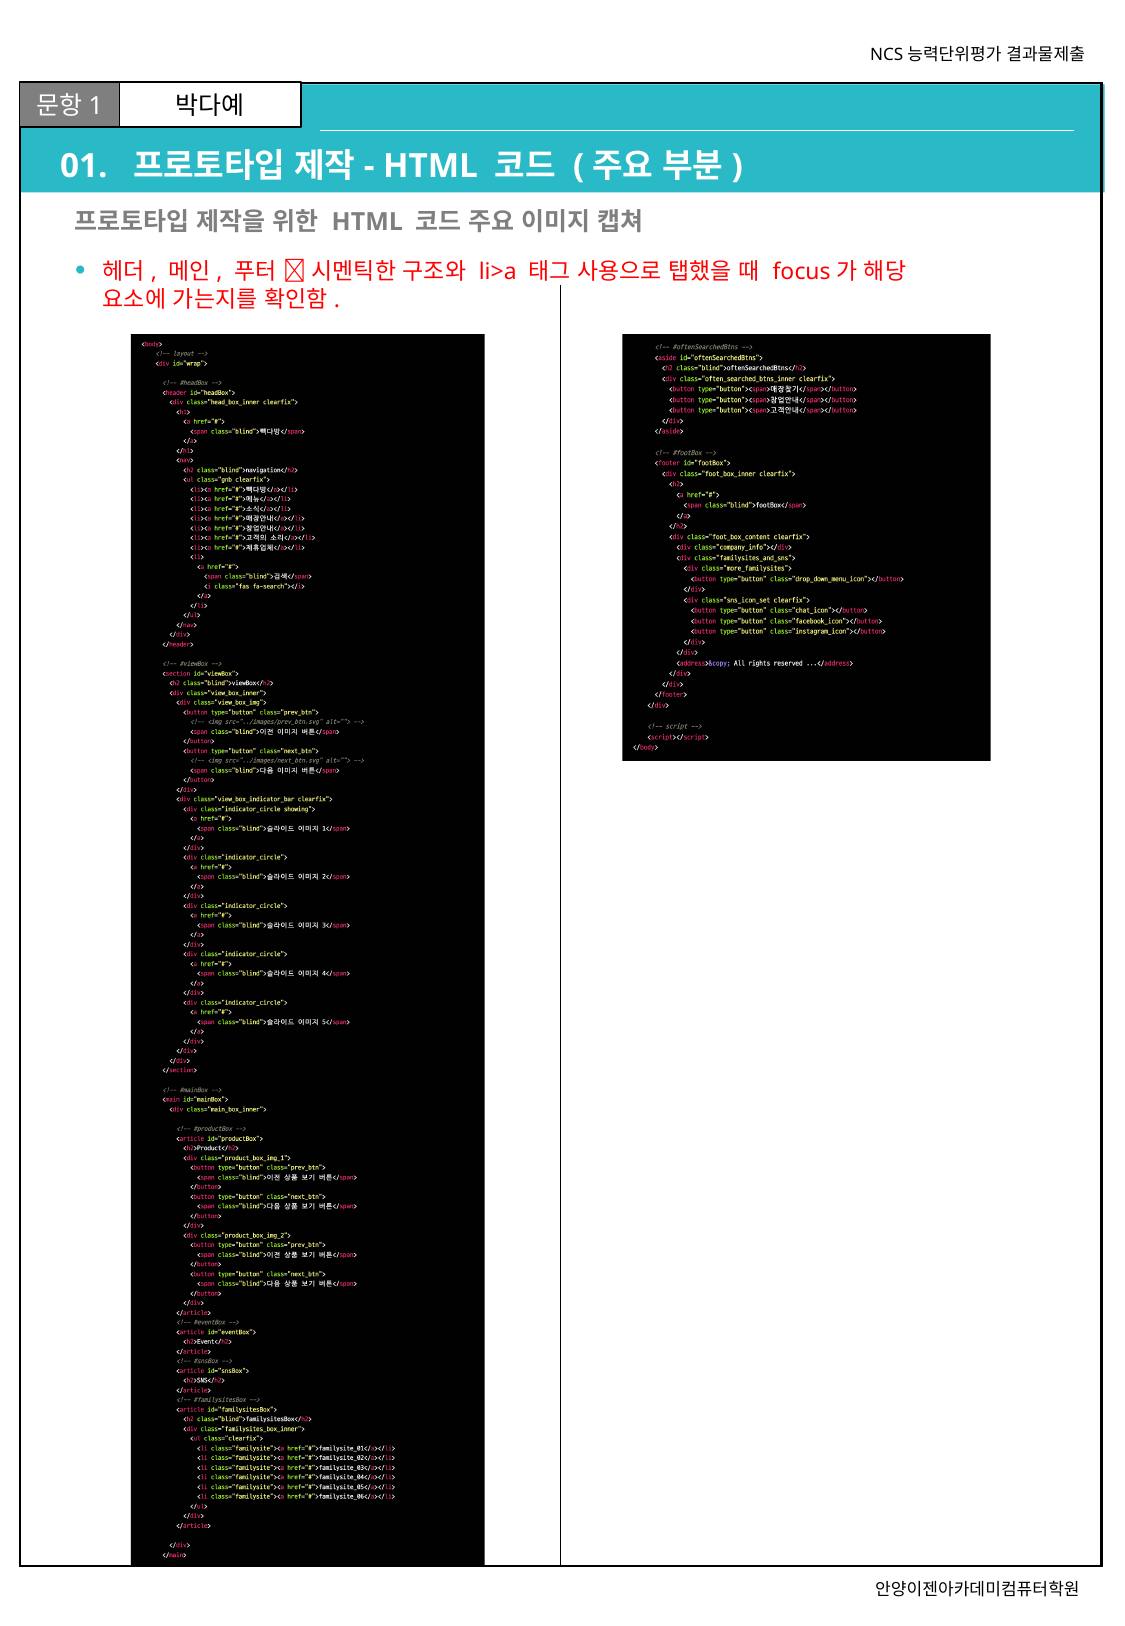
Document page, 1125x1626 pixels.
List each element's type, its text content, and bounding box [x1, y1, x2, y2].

subtitle 프로토타입 제작을 위한 HTML 코드 주요 이미지 캡쳐 [59, 202, 1076, 243]
picture [622, 333, 991, 761]
list 헤더, 메인, 푸터  시멘틱한 구조와 li>a 태그 사용으로 탭했을 때 focus가 해당 요소에 가는지를 확인함. [59, 249, 982, 301]
title 01. 프로토타입 제작- HTML 코드 (주요 부분) [45, 141, 1073, 193]
picture [130, 333, 485, 1566]
